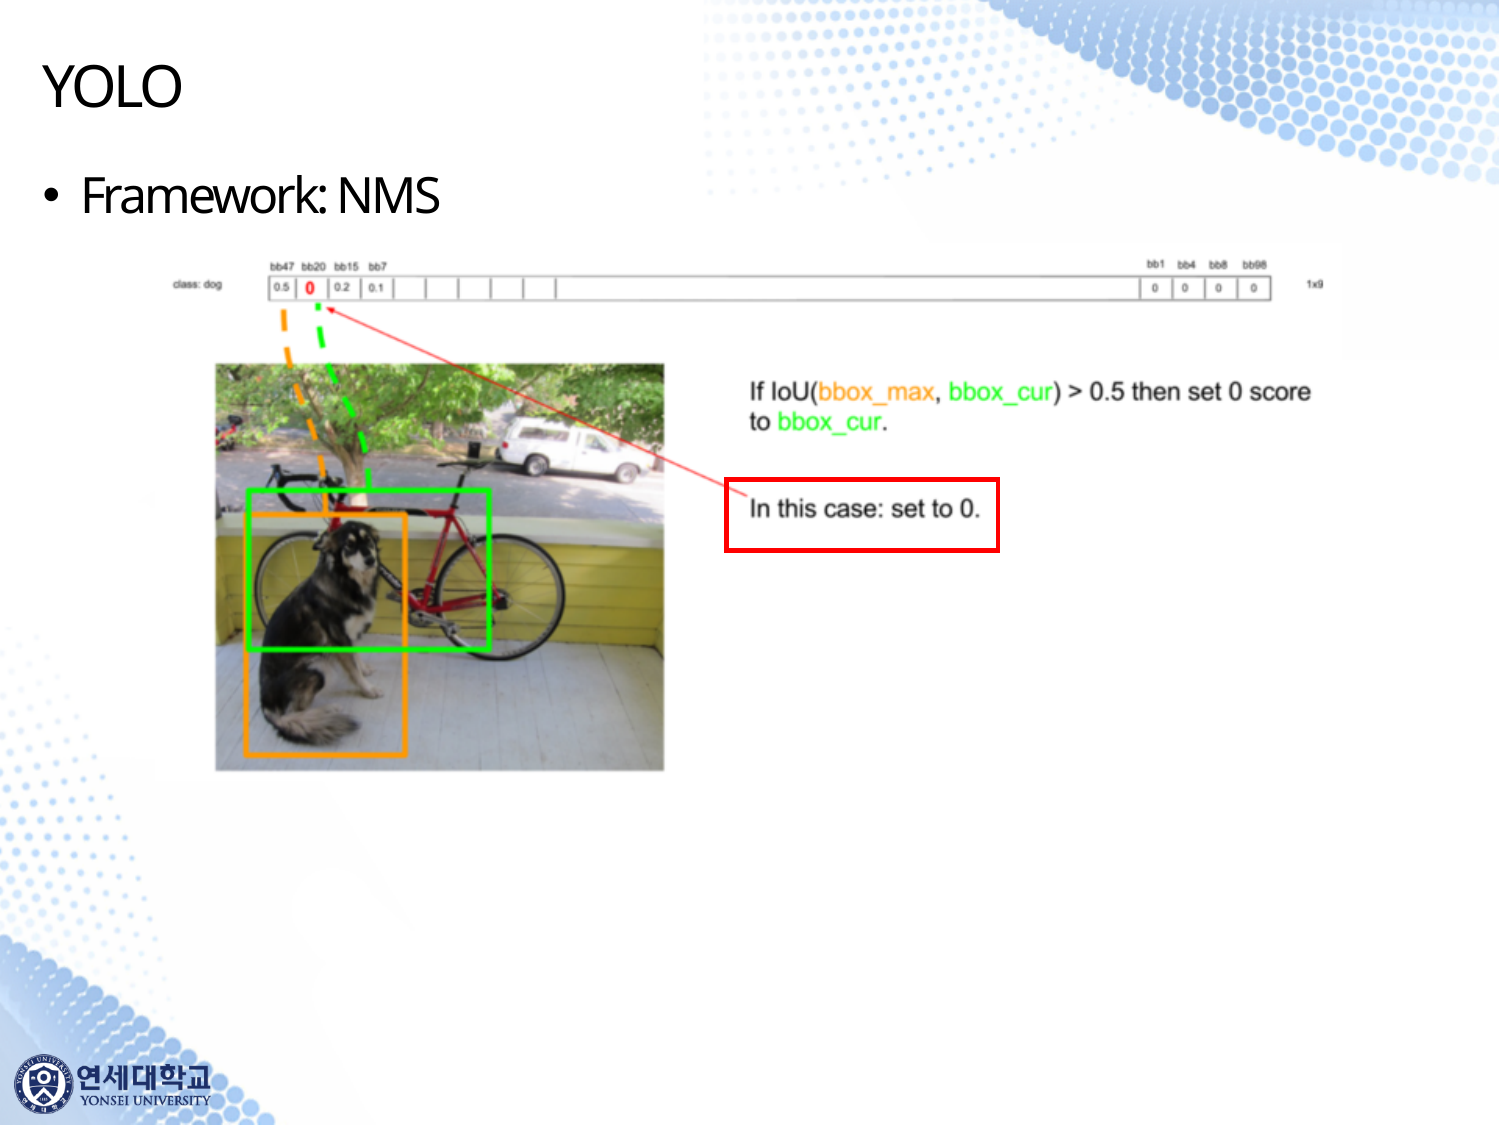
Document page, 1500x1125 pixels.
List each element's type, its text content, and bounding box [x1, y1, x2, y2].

list Framework: NMS [34, 161, 1463, 1034]
title YOLO [34, 34, 1463, 142]
picture [0, 0, 1499, 1125]
